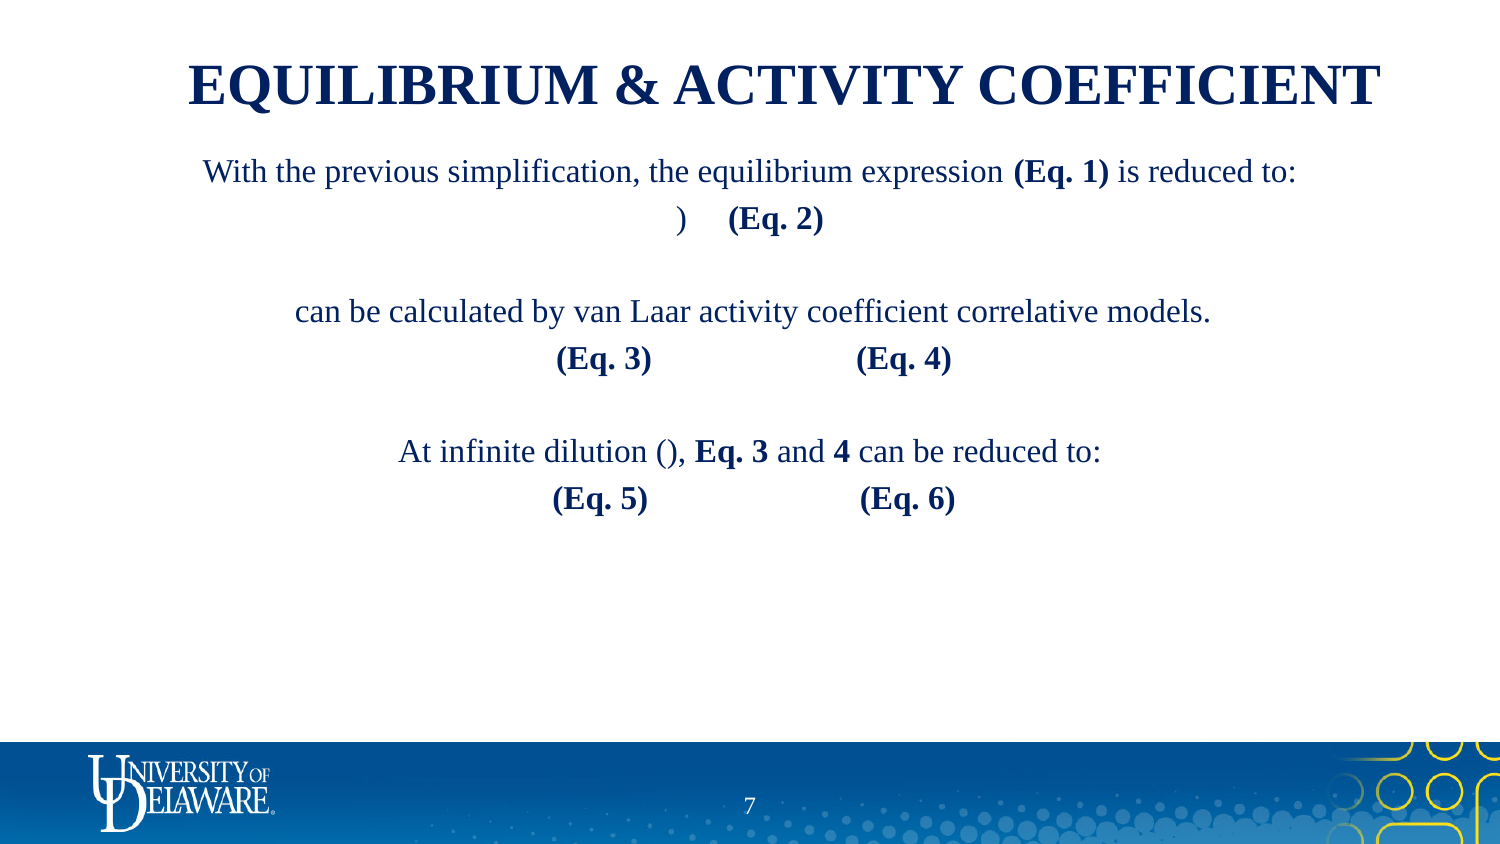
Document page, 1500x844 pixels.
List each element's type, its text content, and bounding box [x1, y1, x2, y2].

slide_number 6 [575, 782, 925, 828]
picture [0, 0, 1500, 844]
title EQUILIBRIUM & ACTIVITY COEFFICIENT [110, 20, 1460, 143]
